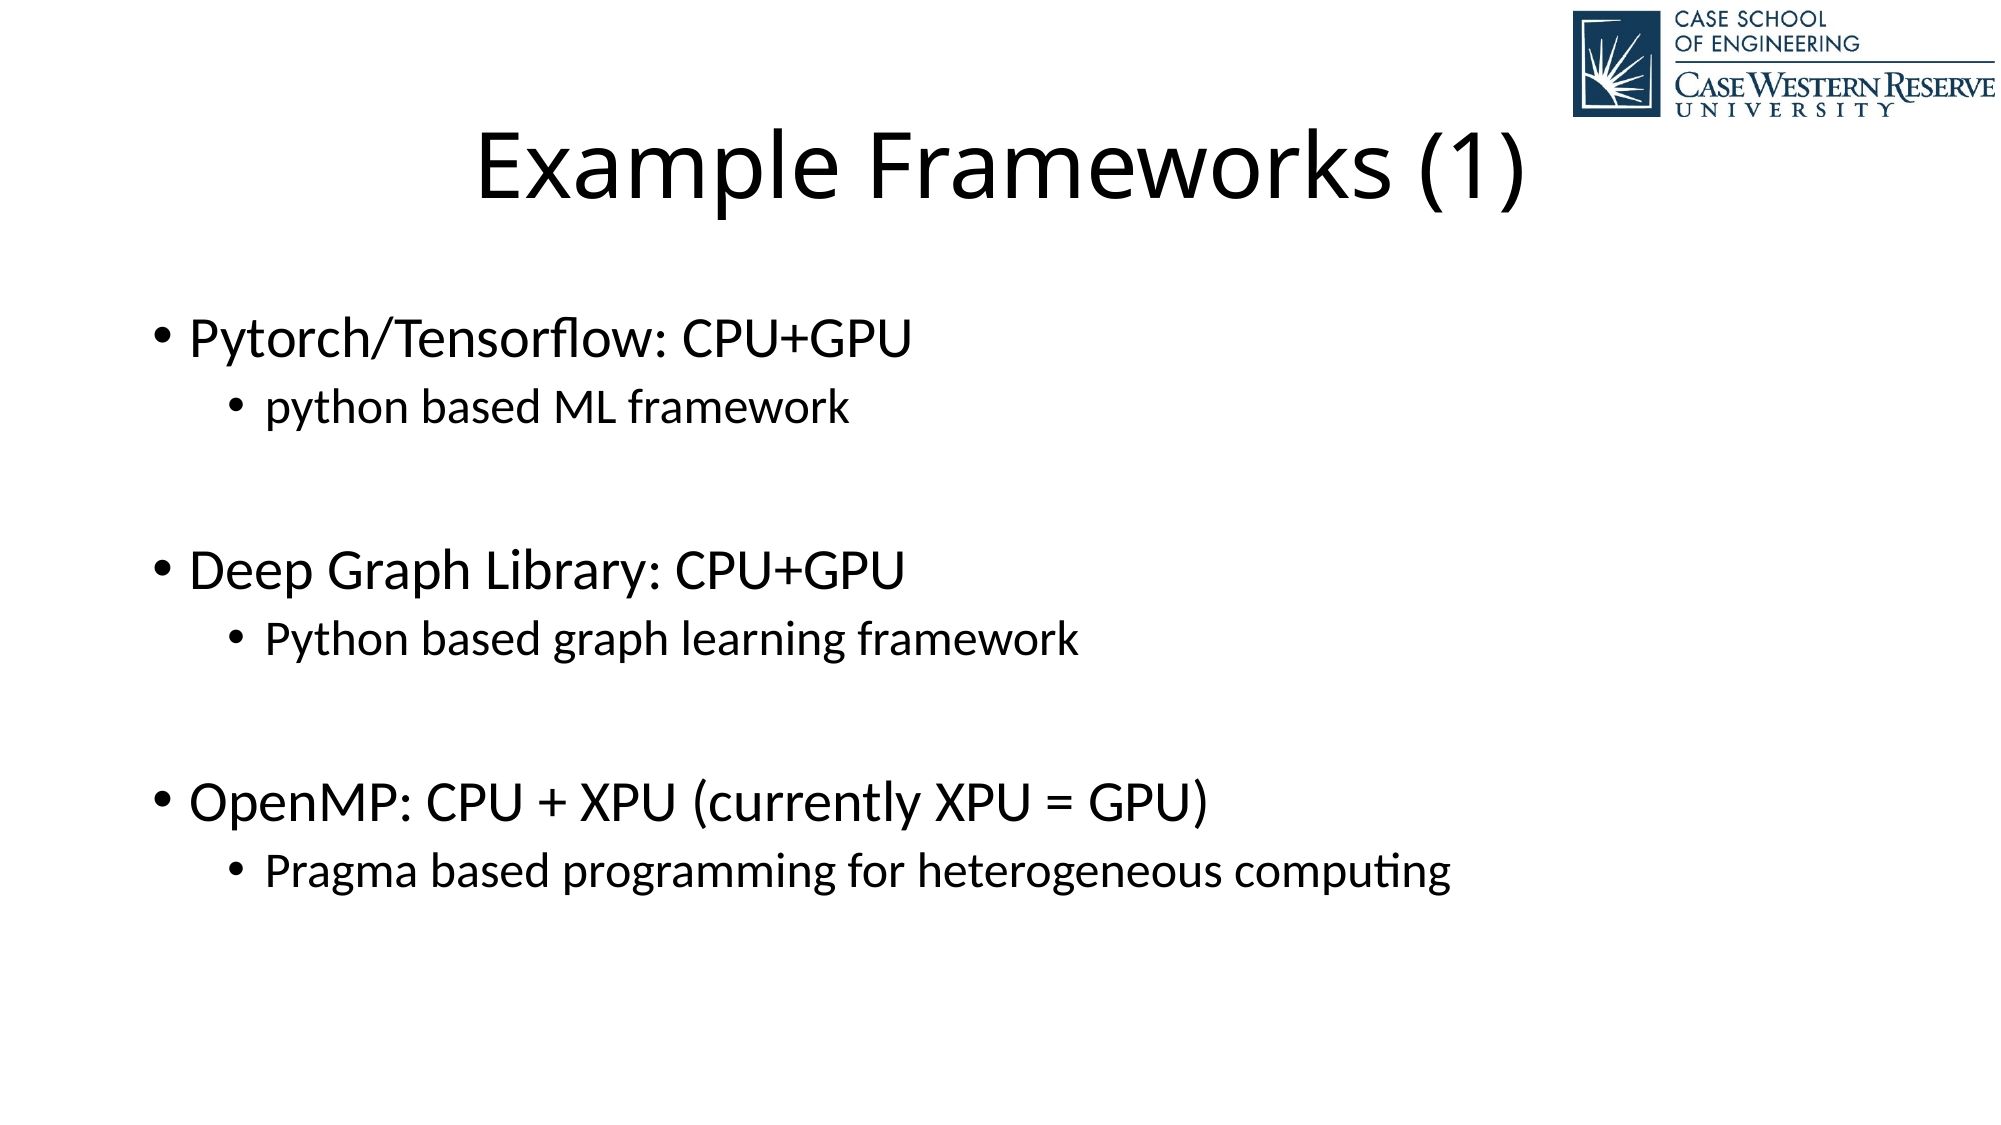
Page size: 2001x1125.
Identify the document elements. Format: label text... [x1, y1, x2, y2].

picture [1573, 10, 1995, 117]
title Example Frameworks (1) [137, 59, 1863, 278]
list Pytorch/Tensorflow: CPU+GPU python based ML framework Deep Graph Library: CPU+GPU Python based graph learning framework OpenMP: CPU + XPU (currently XPU = GPU) Pragma based programming for heterogeneous computing [137, 299, 1863, 1014]
